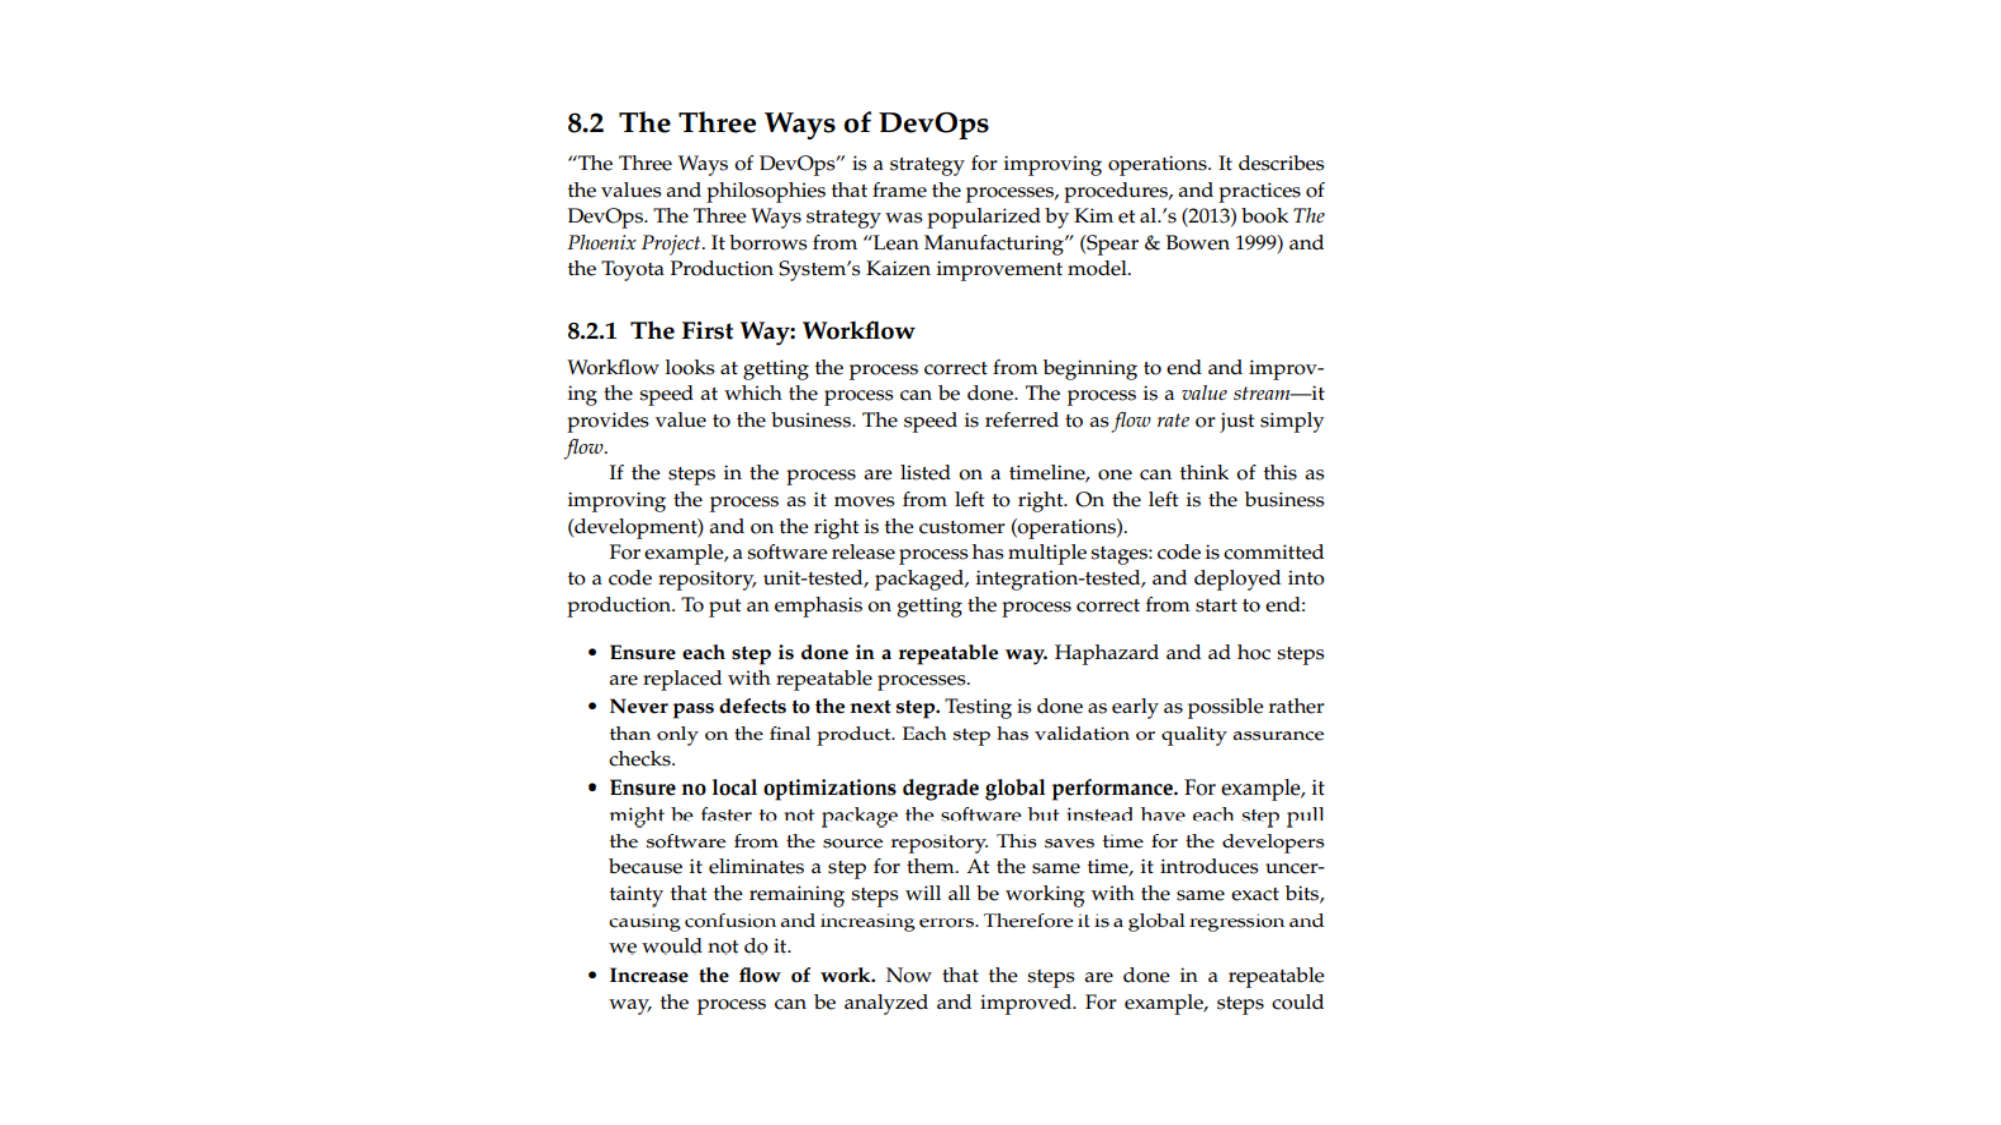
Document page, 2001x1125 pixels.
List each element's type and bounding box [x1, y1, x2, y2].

picture [524, 82, 1410, 1064]
